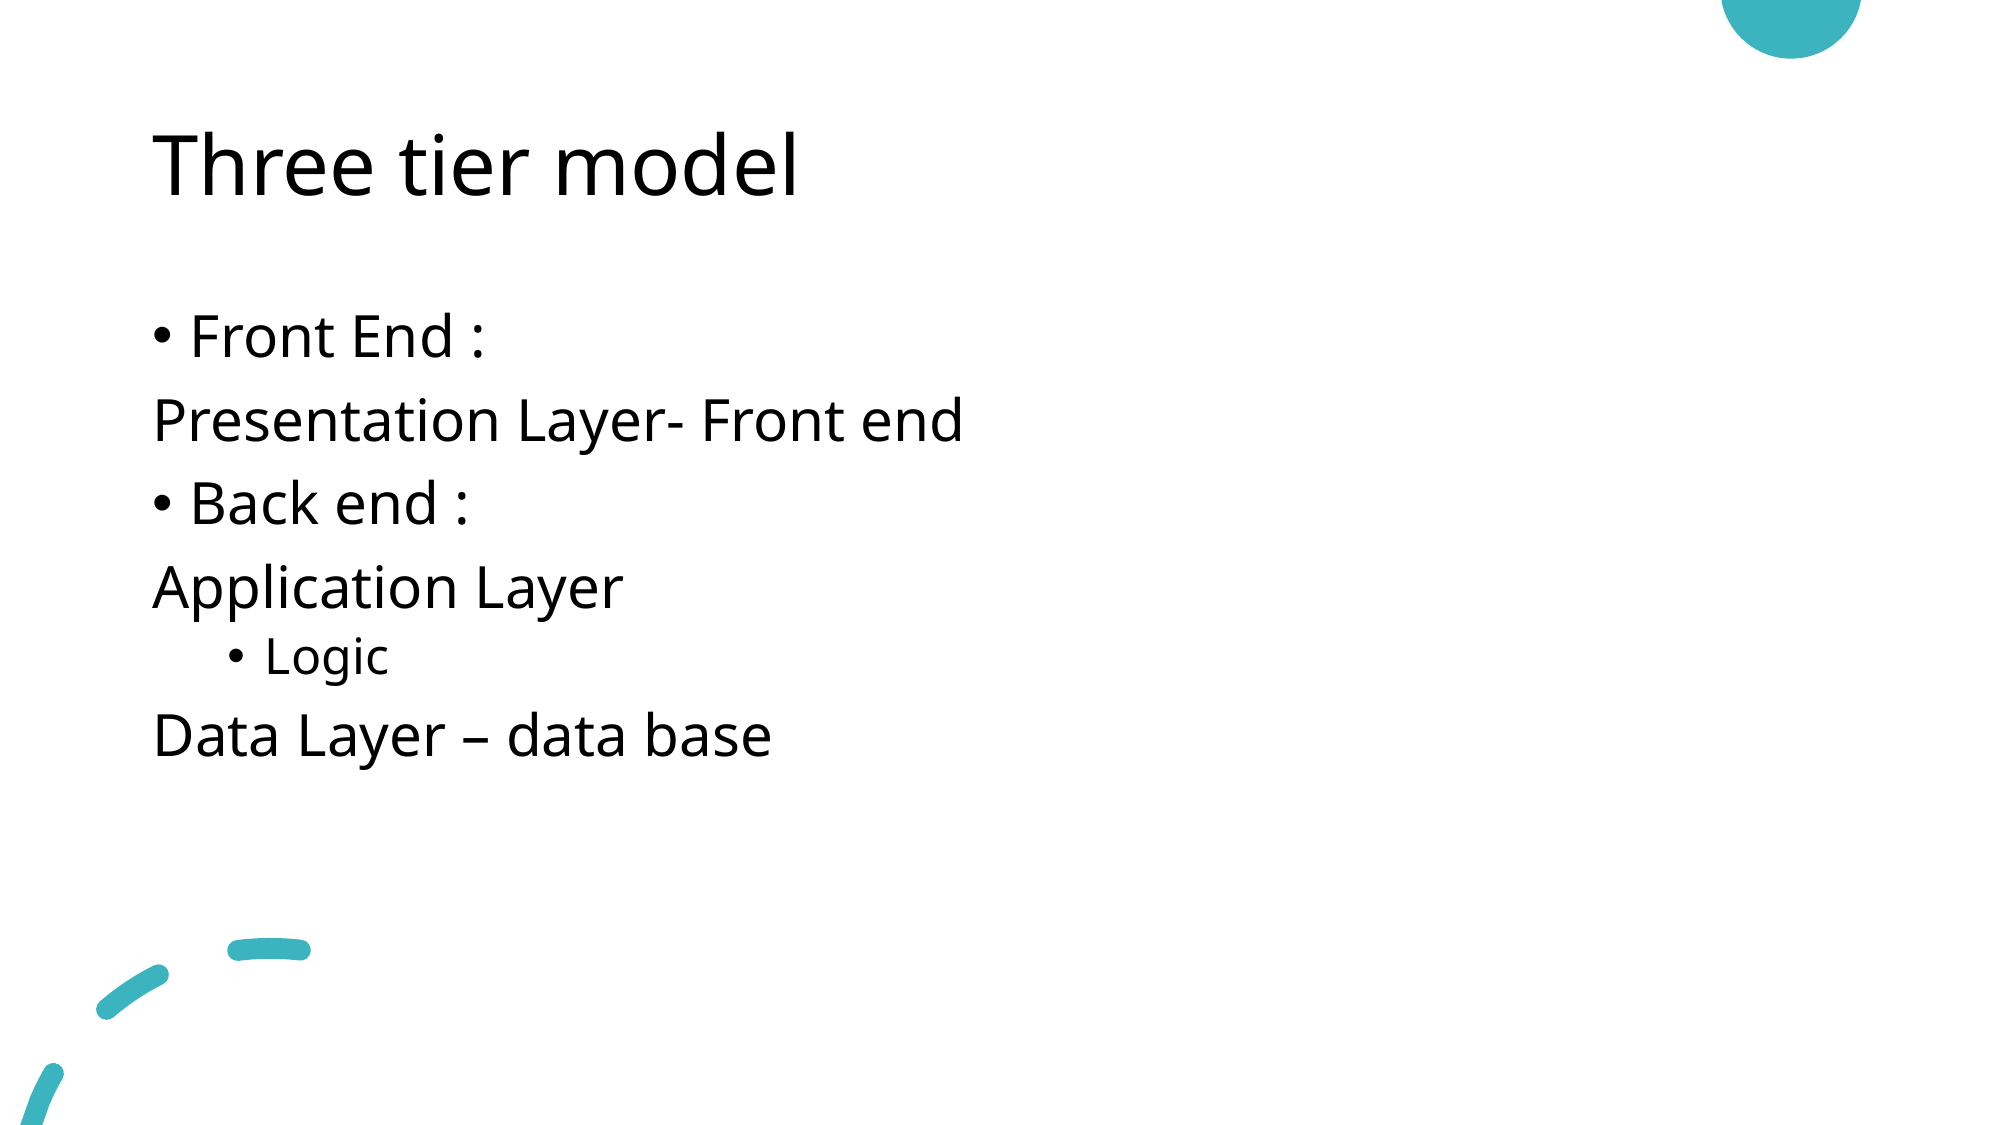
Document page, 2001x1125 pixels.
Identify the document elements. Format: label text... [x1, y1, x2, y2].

title Three tier model [137, 59, 1863, 278]
list Front End : Presentation Layer- Front end Back end : Application Layer Logic Data Layer – data base [137, 299, 1863, 933]
